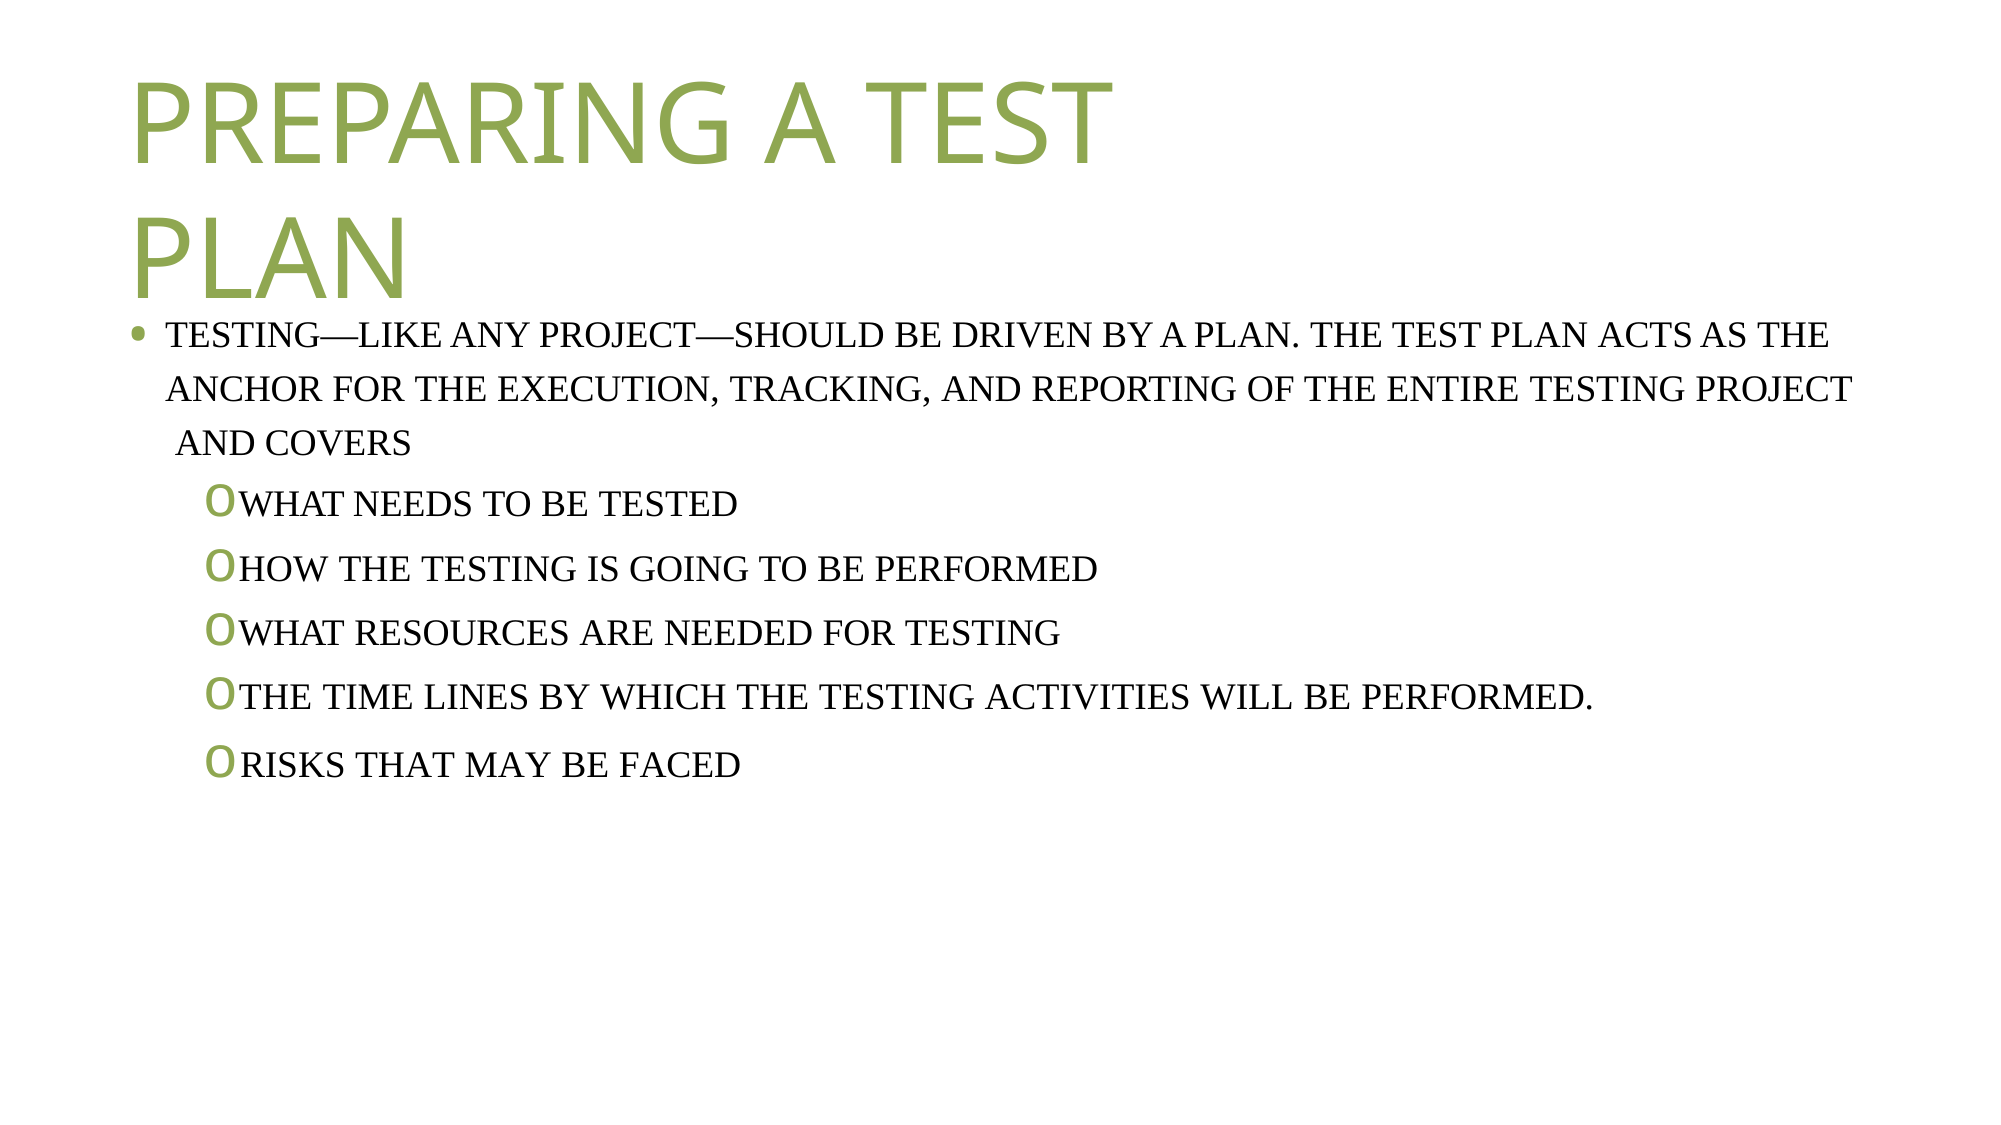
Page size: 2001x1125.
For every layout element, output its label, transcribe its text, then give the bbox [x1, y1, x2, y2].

text_box TESTING—LIKE ANY PROJECT—SHOULD BE DRIVEN BY A PLAN. THE TEST PLAN ACTS AS THE ANCHOR FOR THE EXECUTION, TRACKING, AND REPORTING OF THE ENTIRE TESTING PROJECT AND COVERS oWHAT NEEDS TO BE TESTED oHOW THE TESTING IS GOING TO BE PERFORMED oWHAT RESOURCES ARE NEEDED FOR TESTING oTHE TIME LINES BY WHICH THE TESTING ACTIVITIES WILL BE PERFORMED. oRISKS THAT MAY BE FACED [125, 299, 1856, 790]
title PREPARING A TEST PLAN [125, 49, 1166, 299]
